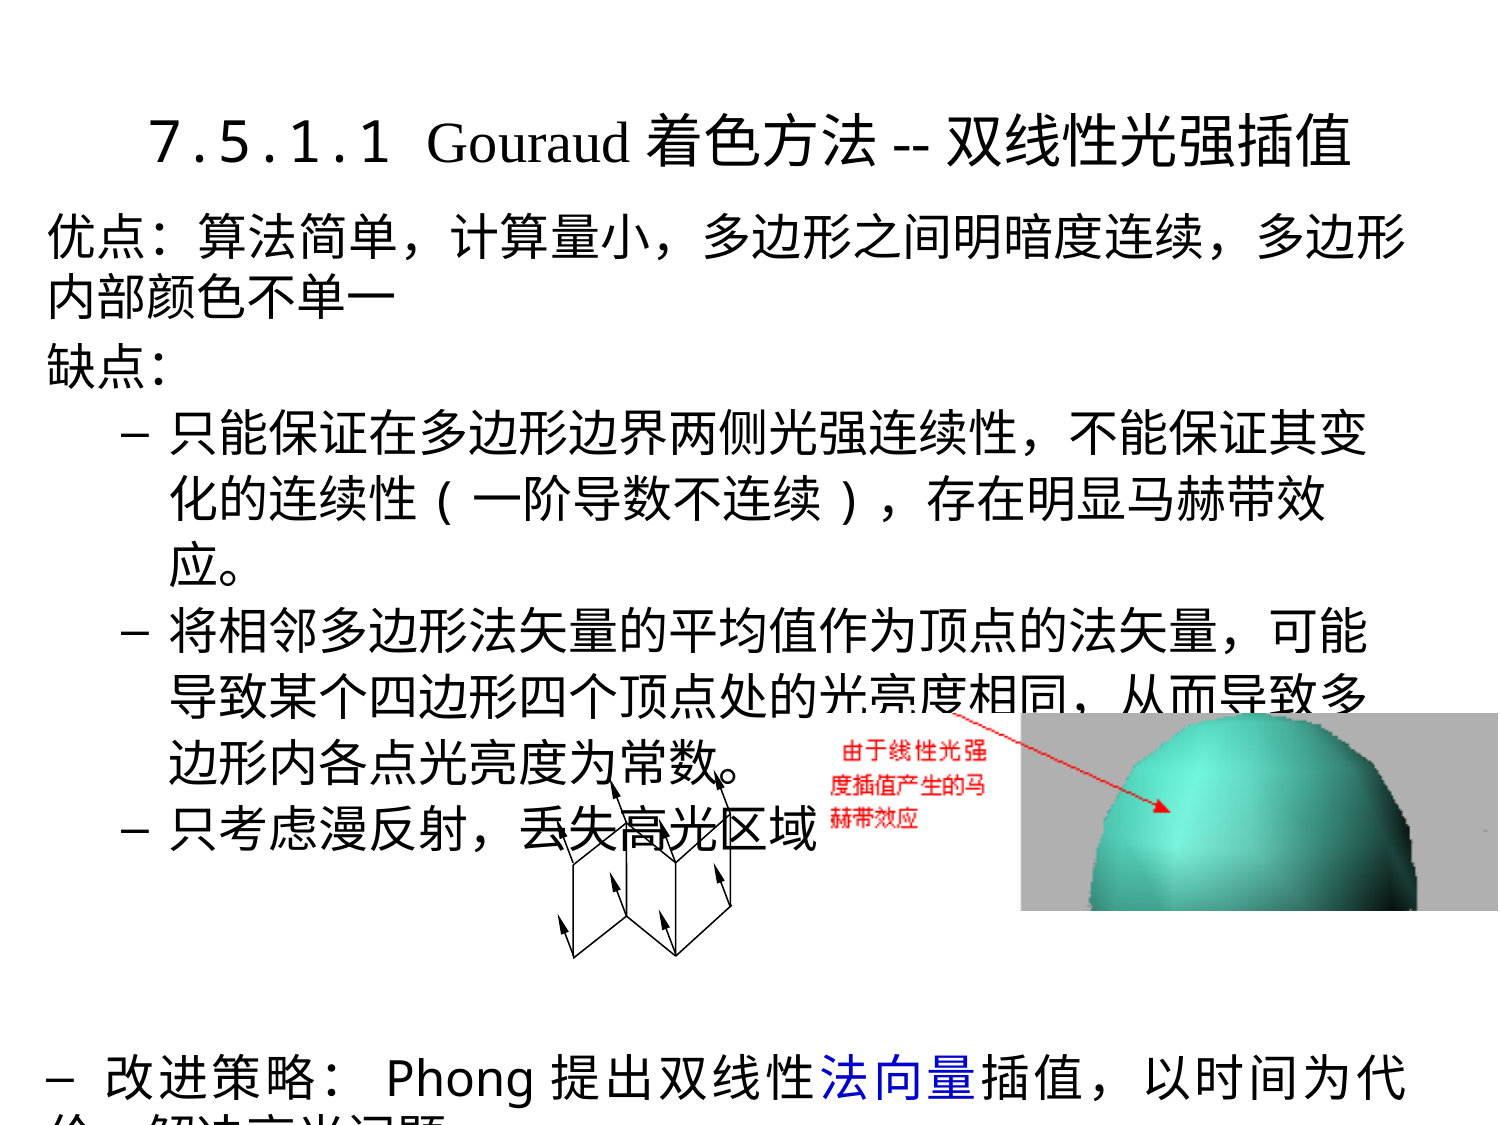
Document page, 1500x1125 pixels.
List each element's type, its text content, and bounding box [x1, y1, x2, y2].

picture [820, 713, 1499, 911]
list 优点：算法简单，计算量小，多边形之间明暗度连续，多边形内部颜色不单一 缺点： 只能保证在多边形边界两侧光强连续性，不能保证其变化的连续性(一阶导数不连续)，存在明显马赫带效应。 将相邻多边形法矢量的平均值作为顶点的法矢量，可能导致某个四边形四个顶点处的光亮度相同，从而导致多边形内各点光亮度为常数。 只考虑漫反射，丢失高光区域 改进策略：Phong提出双线性法向量插值，以时间为代价，解决高光问题 [30, 197, 1422, 925]
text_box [548, 769, 756, 959]
title 7.5.1.1 Gouraud着色方法--双线性光强插值 [74, 44, 1426, 233]
